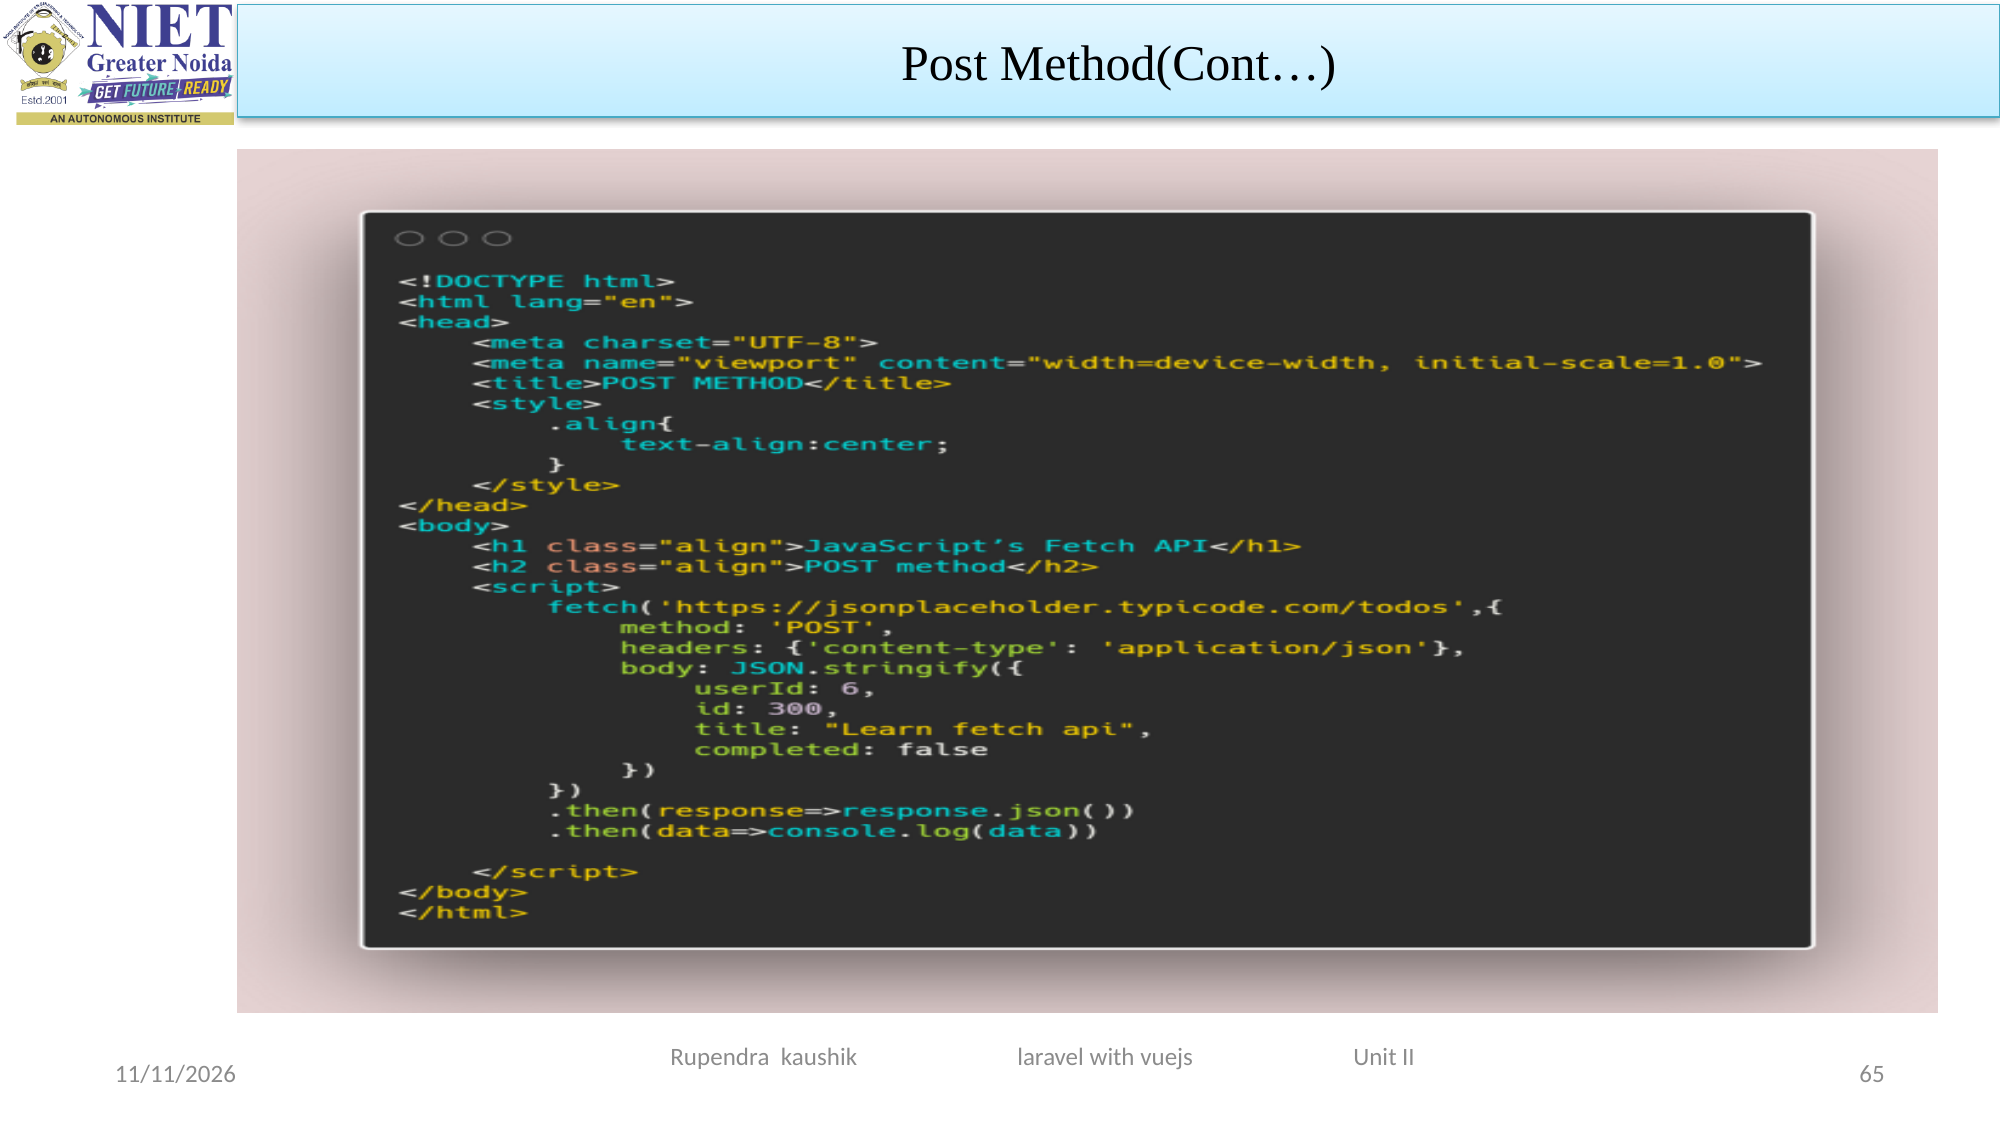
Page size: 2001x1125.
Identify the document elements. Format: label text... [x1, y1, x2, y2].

picture [3, 2, 234, 125]
text_box Post Method(Cont…) [237, 4, 2000, 118]
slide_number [99, 1042, 567, 1103]
slide_number 65 [1433, 1042, 1900, 1103]
footer Rupendra kaushik laravel with vuejs Unit II [562, 1025, 1525, 1085]
picture [237, 149, 1938, 1013]
